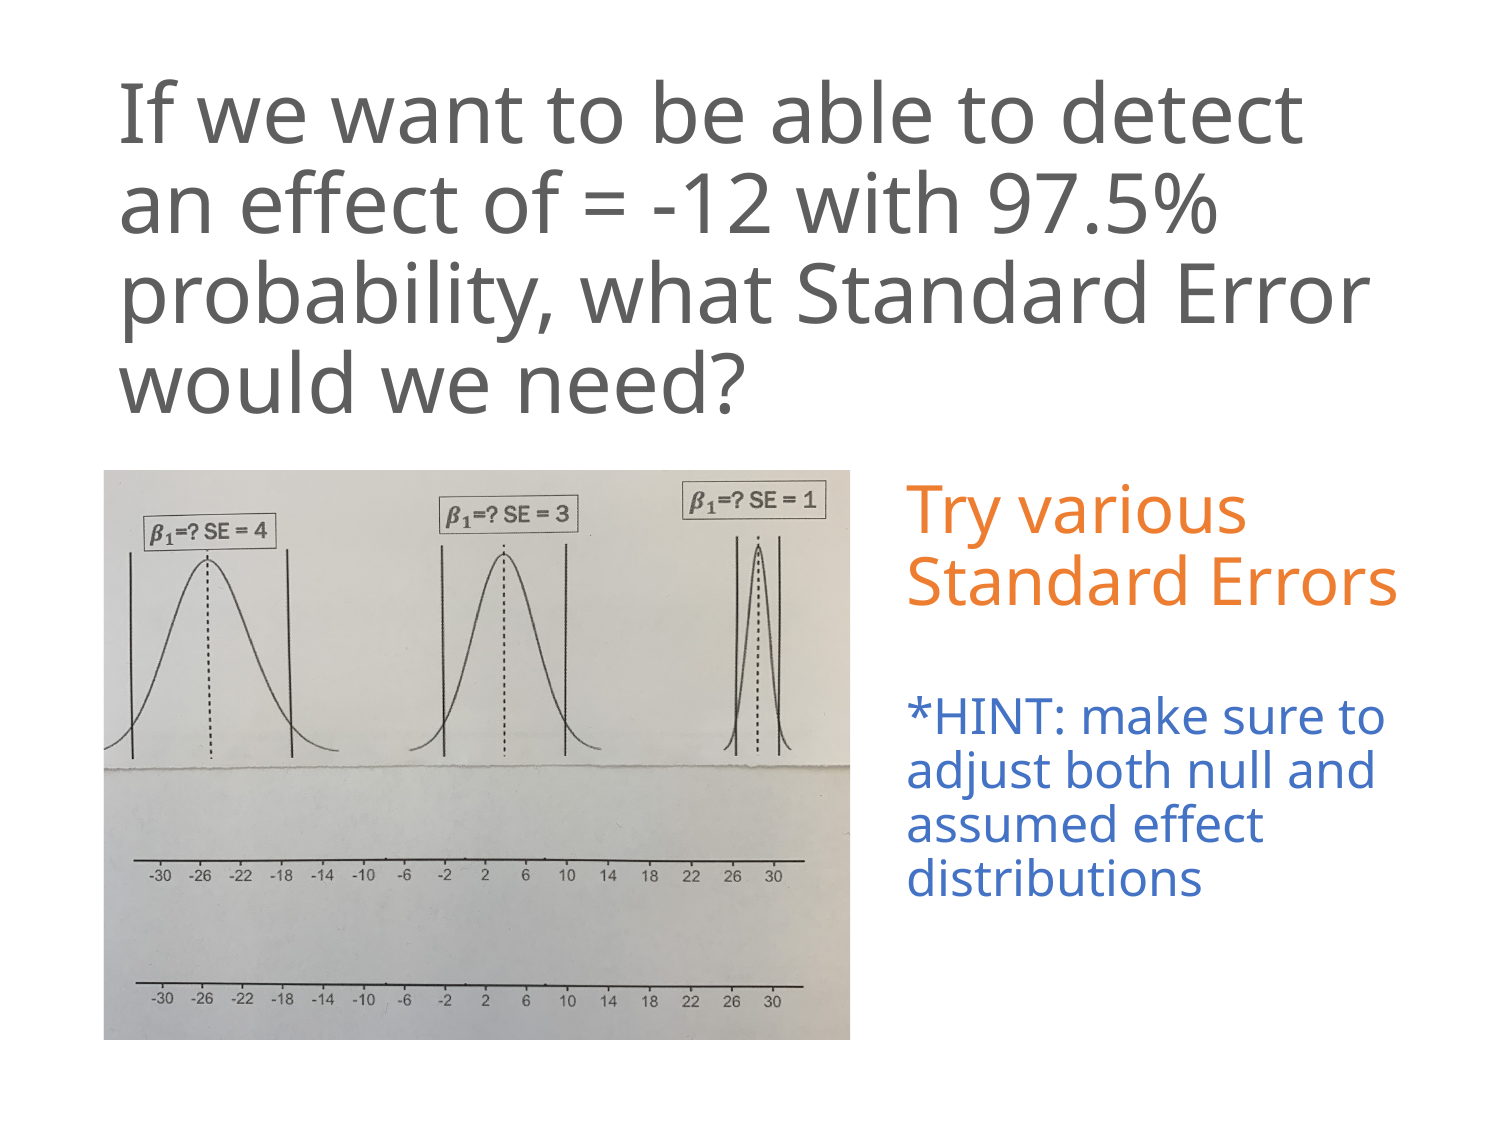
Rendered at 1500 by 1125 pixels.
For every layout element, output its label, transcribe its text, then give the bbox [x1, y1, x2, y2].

text_box Try various Standard Errors *HINT: make sure to adjust both null and assumed effect distributions [891, 468, 1434, 1038]
picture [104, 381, 851, 1125]
